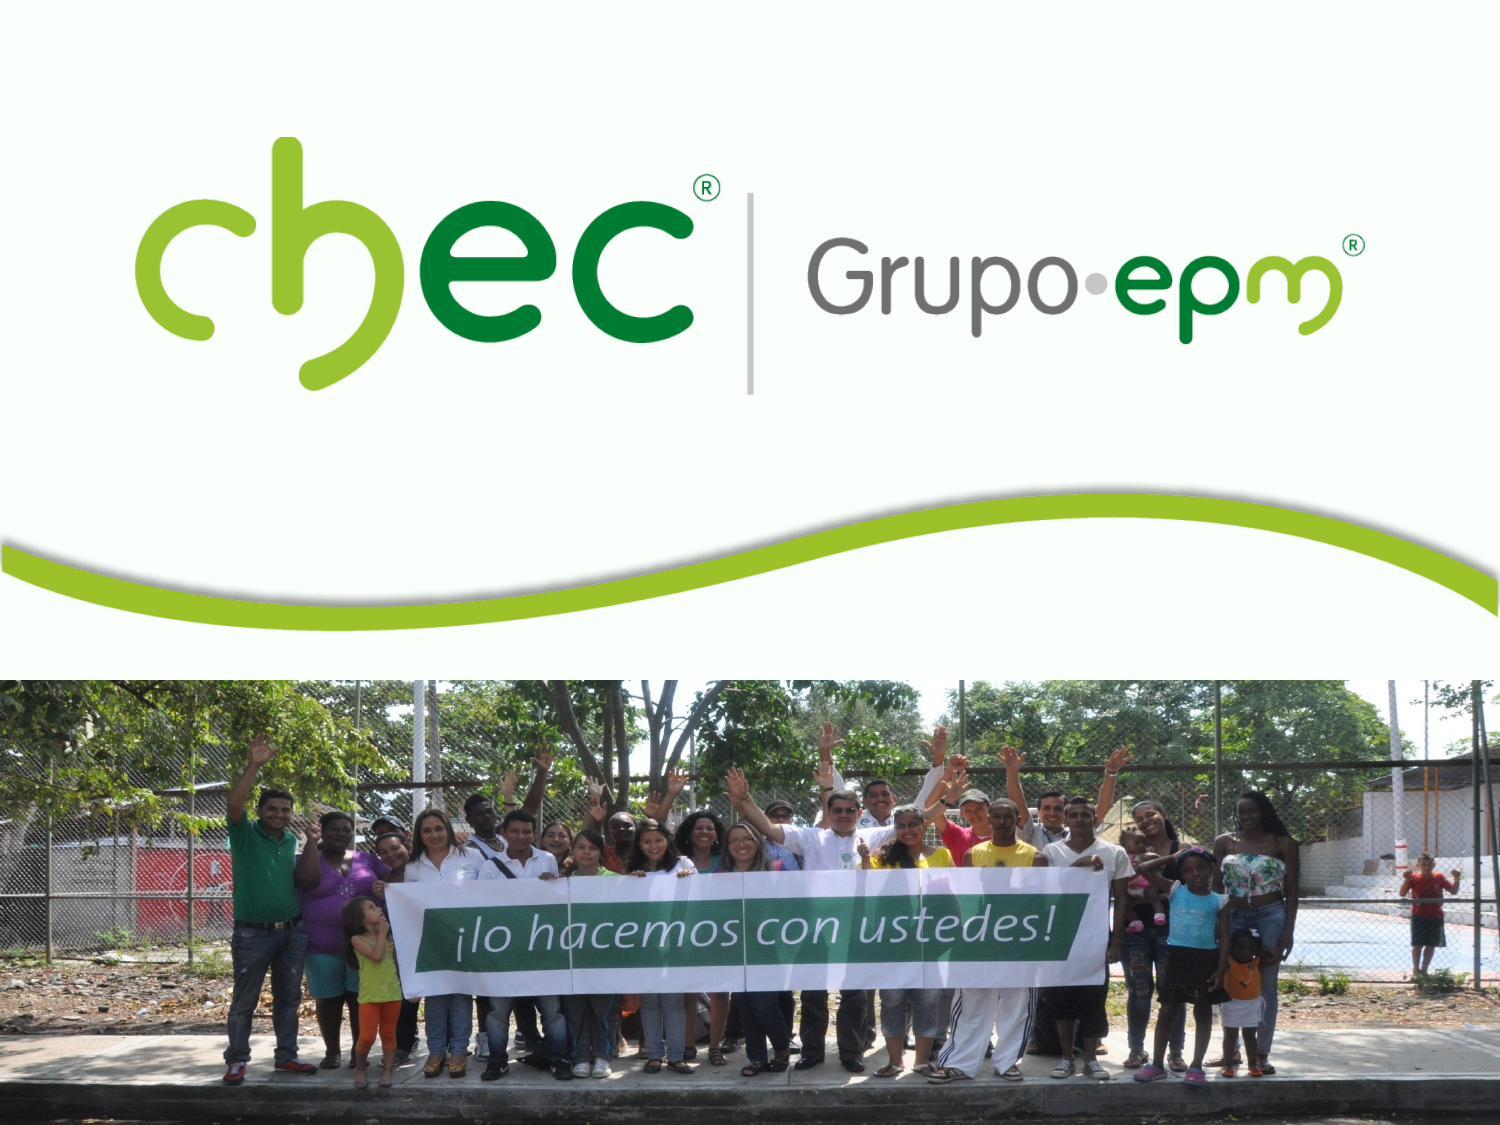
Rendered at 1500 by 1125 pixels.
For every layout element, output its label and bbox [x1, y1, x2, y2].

picture [0, 680, 1500, 1125]
picture [0, 486, 1500, 638]
picture [135, 137, 1365, 397]
